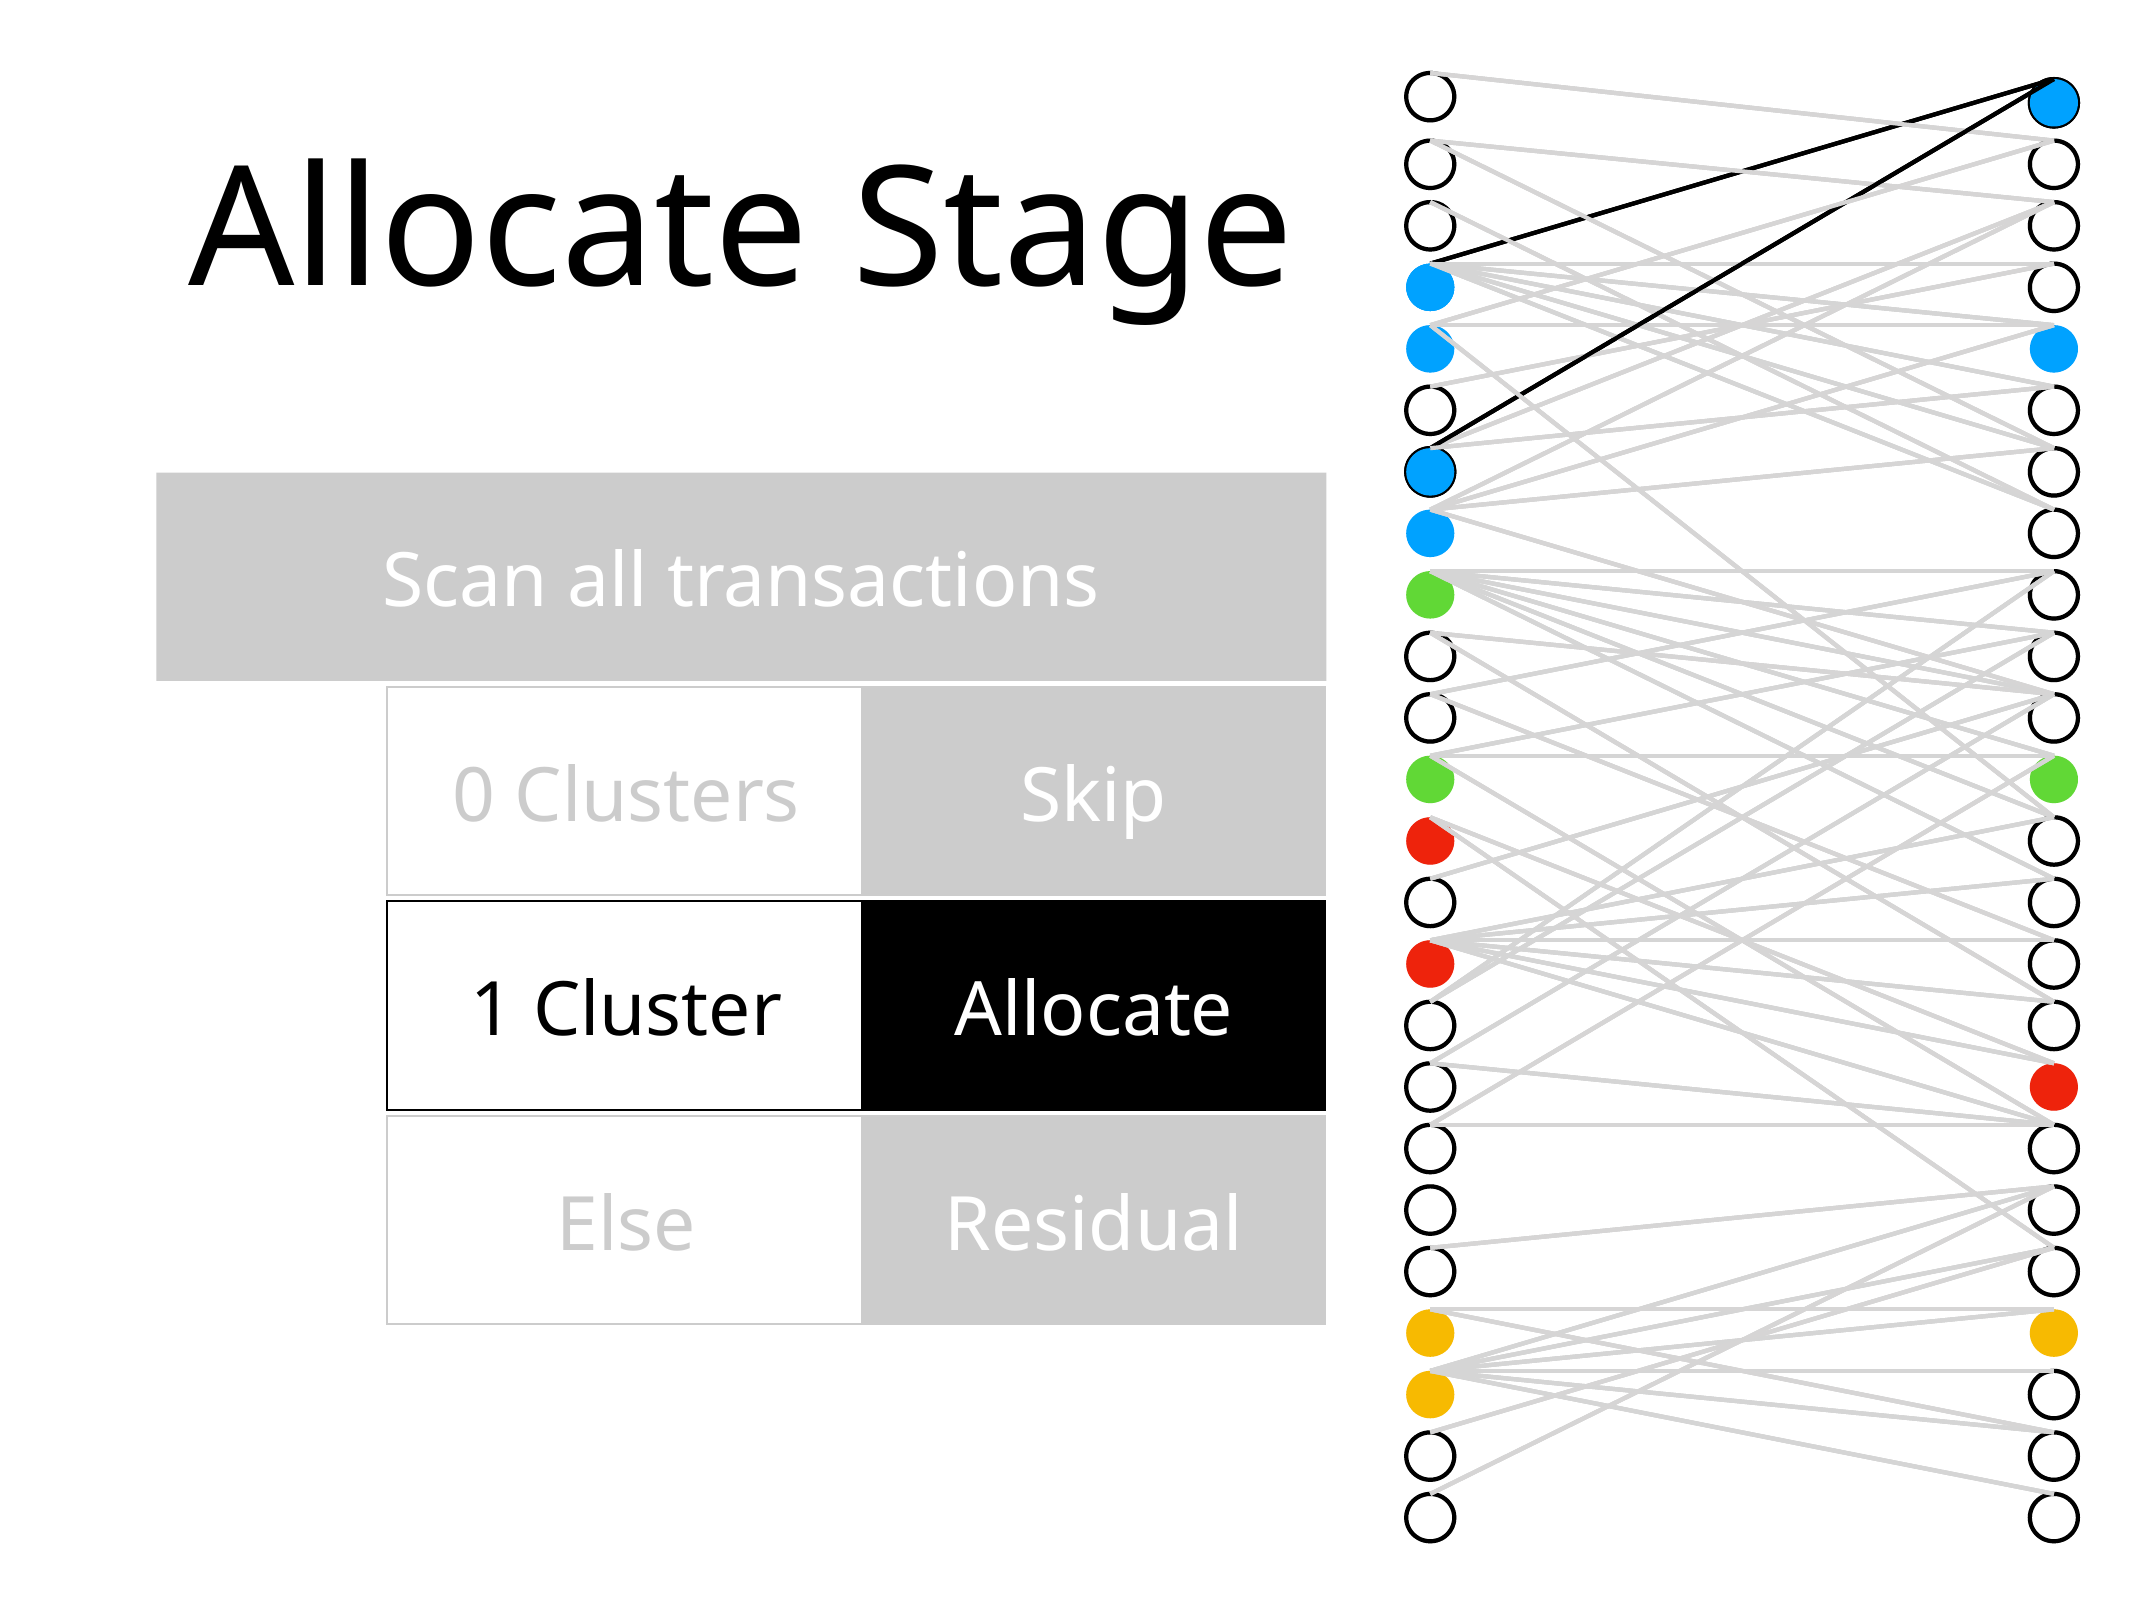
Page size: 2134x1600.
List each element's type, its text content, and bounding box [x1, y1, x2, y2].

text_box [109, 416, 1374, 1490]
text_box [1406, 72, 2079, 1542]
title Allocate Stage [155, 41, 1328, 397]
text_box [386, 901, 1326, 1110]
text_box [386, 1115, 1326, 1325]
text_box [386, 686, 1326, 896]
